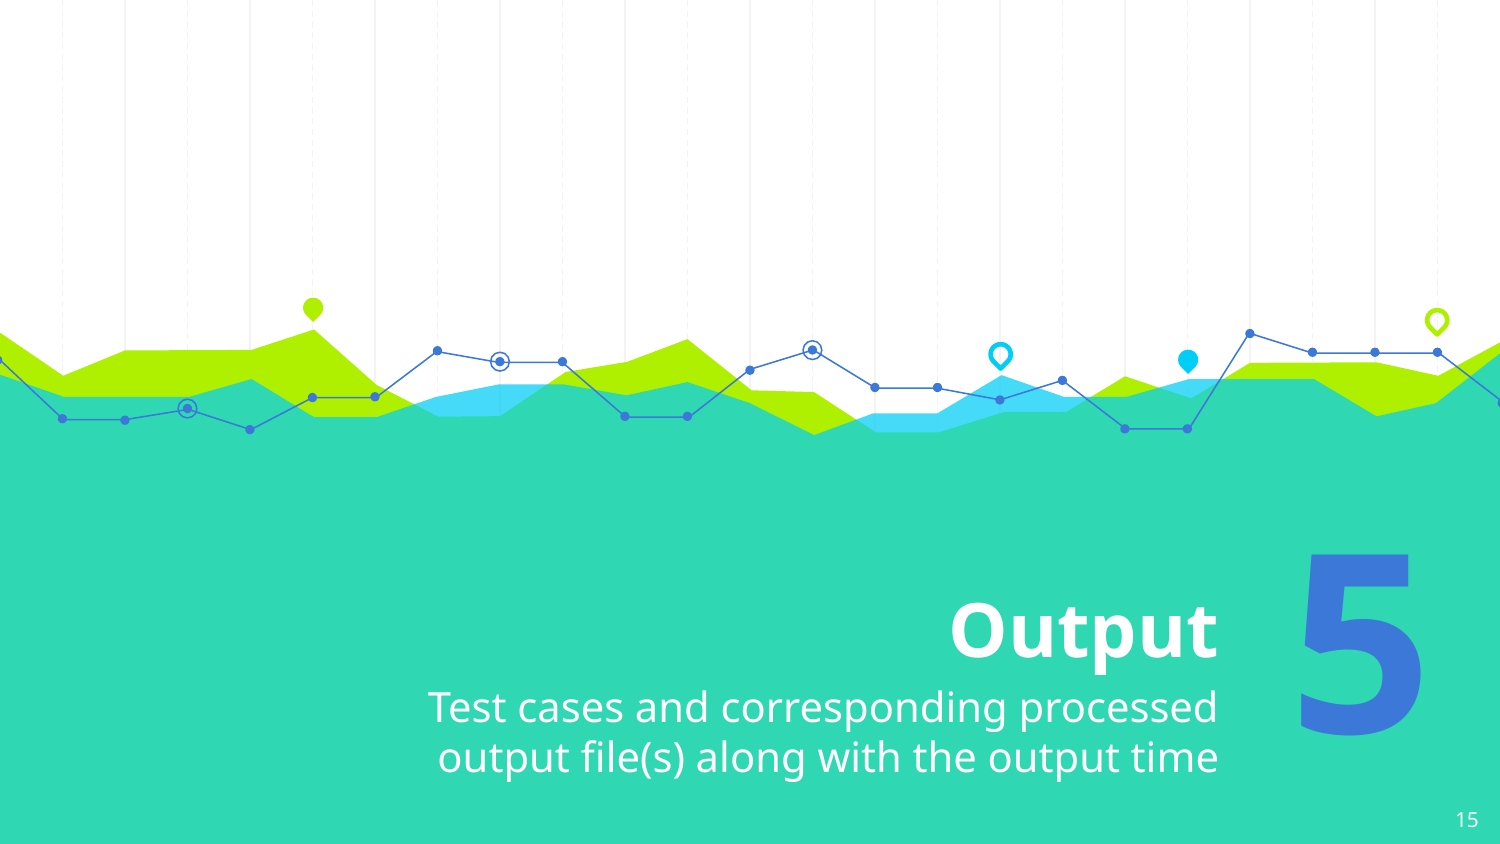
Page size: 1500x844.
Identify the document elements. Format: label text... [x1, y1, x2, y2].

subtitle Test cases and corresponding processed output file(s) along with the output time [337, 665, 1216, 795]
text_box 5 [1216, 600, 1500, 799]
slide_number 15 [1403, 791, 1494, 844]
title Output [378, 497, 1235, 665]
